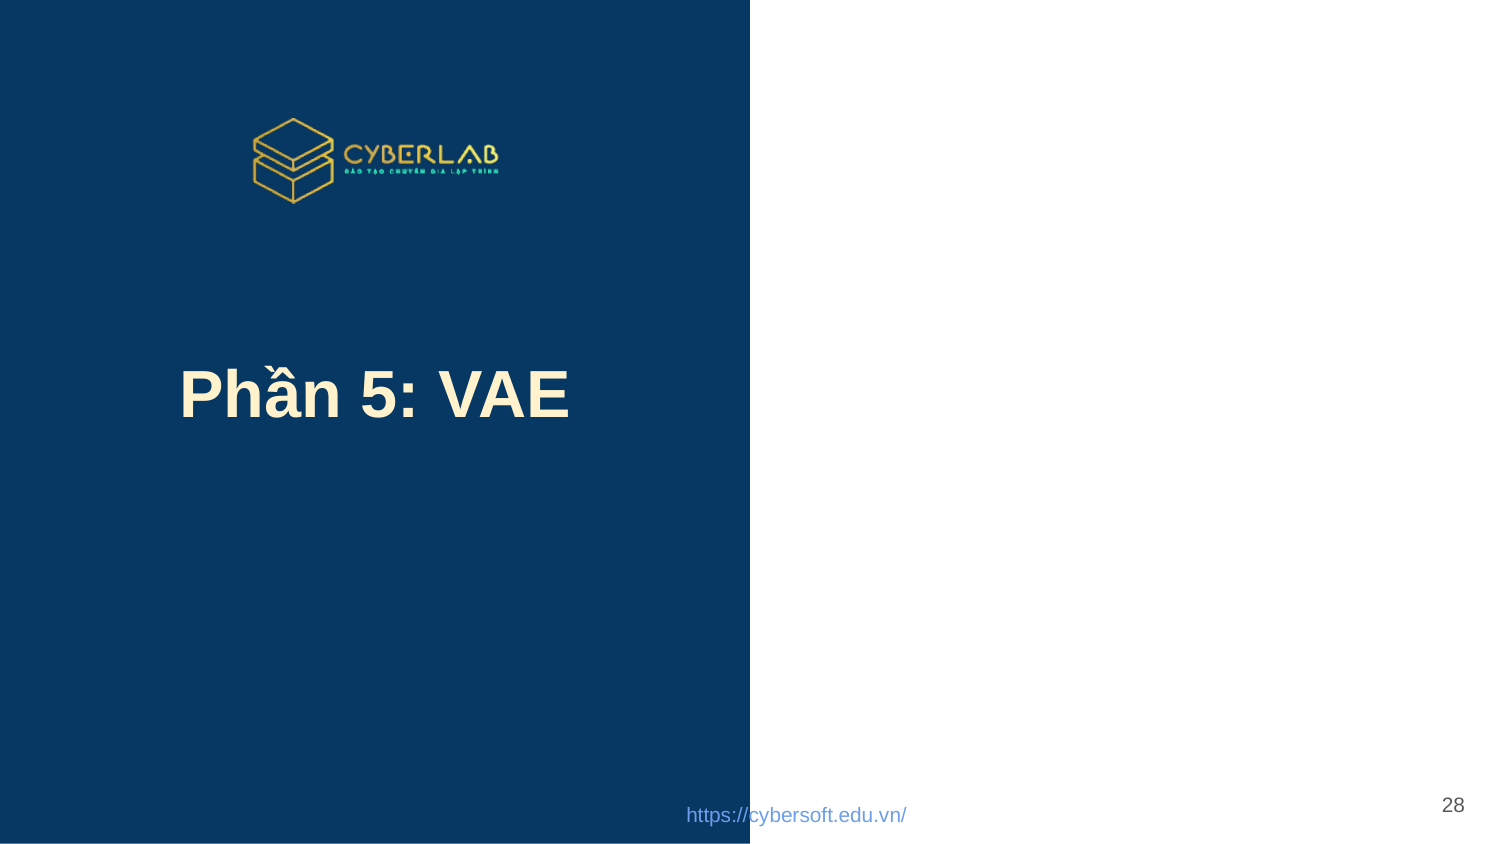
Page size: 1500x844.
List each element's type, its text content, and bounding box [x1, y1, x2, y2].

slide_number 28 [1389, 782, 1480, 830]
picture [239, 118, 511, 202]
title Phần 5: VAE [43, 202, 708, 446]
